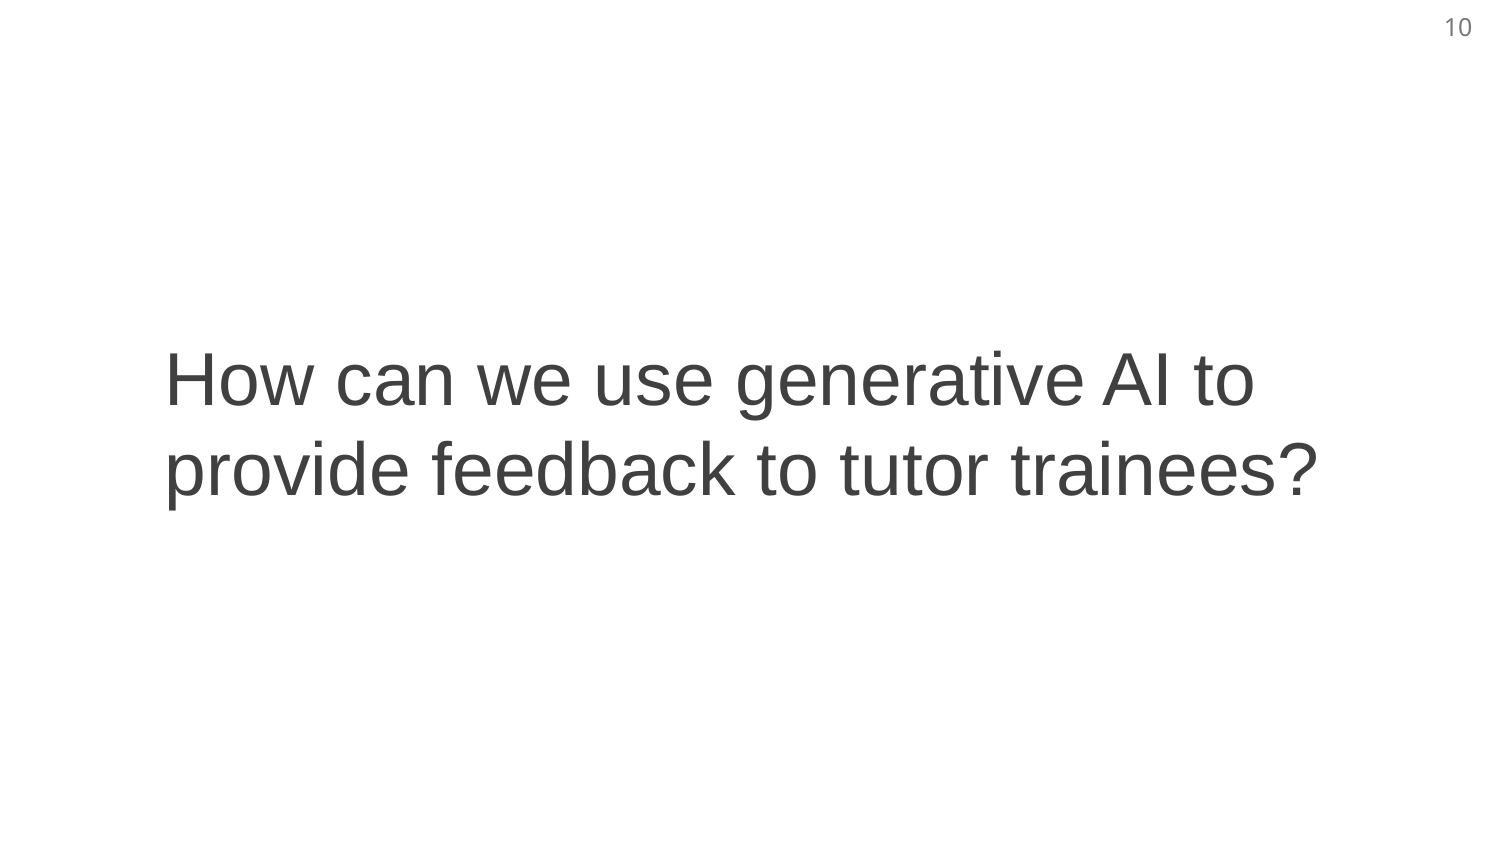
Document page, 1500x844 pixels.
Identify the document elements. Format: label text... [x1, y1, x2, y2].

text_box How can we use generative AI to provide feedback to tutor trainees? [150, 323, 1475, 519]
slide_number 10 [1149, 5, 1488, 51]
